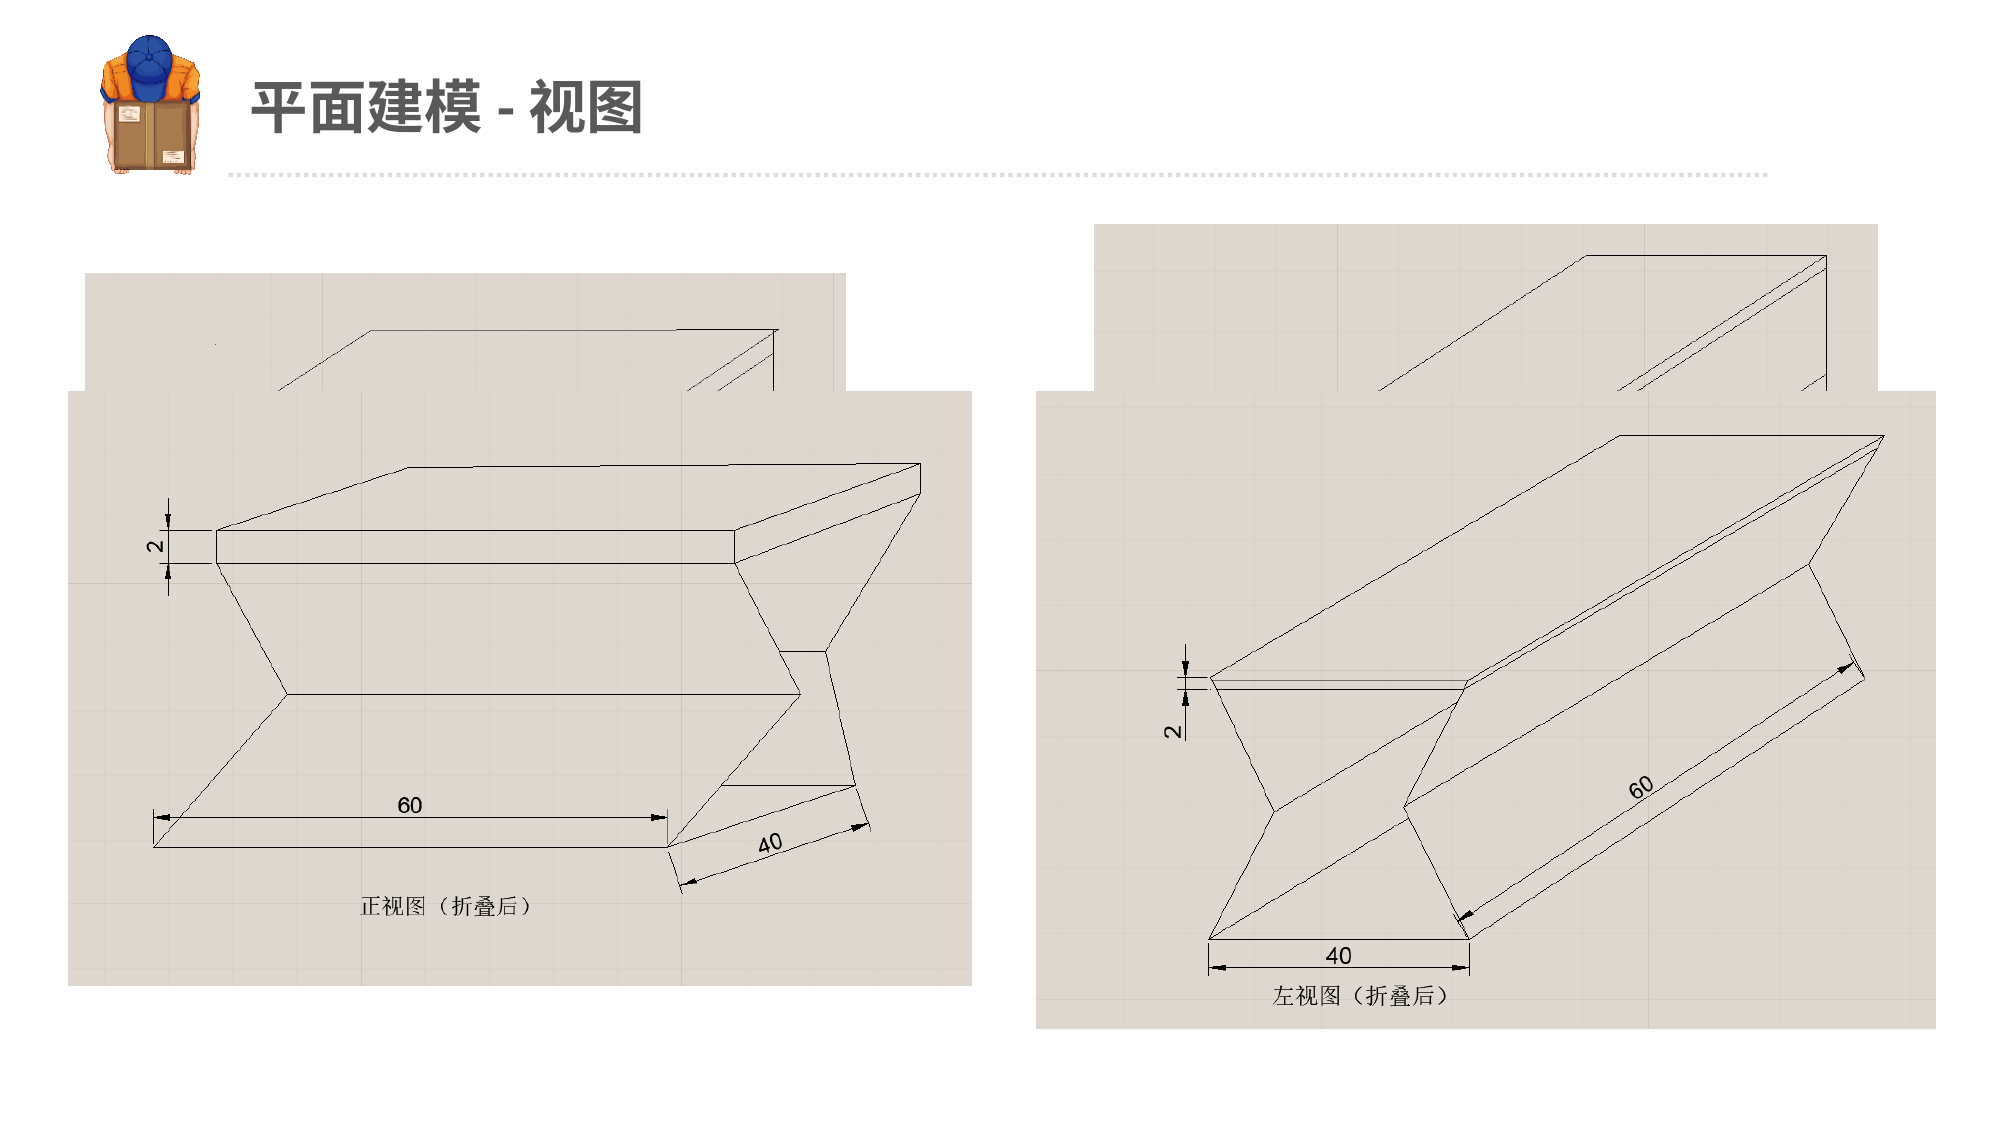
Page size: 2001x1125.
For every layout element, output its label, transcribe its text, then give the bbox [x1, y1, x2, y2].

picture [1035, 224, 1936, 1030]
text_box 平面建模-视图 [246, 70, 845, 140]
picture [100, 35, 200, 175]
picture [68, 273, 972, 986]
